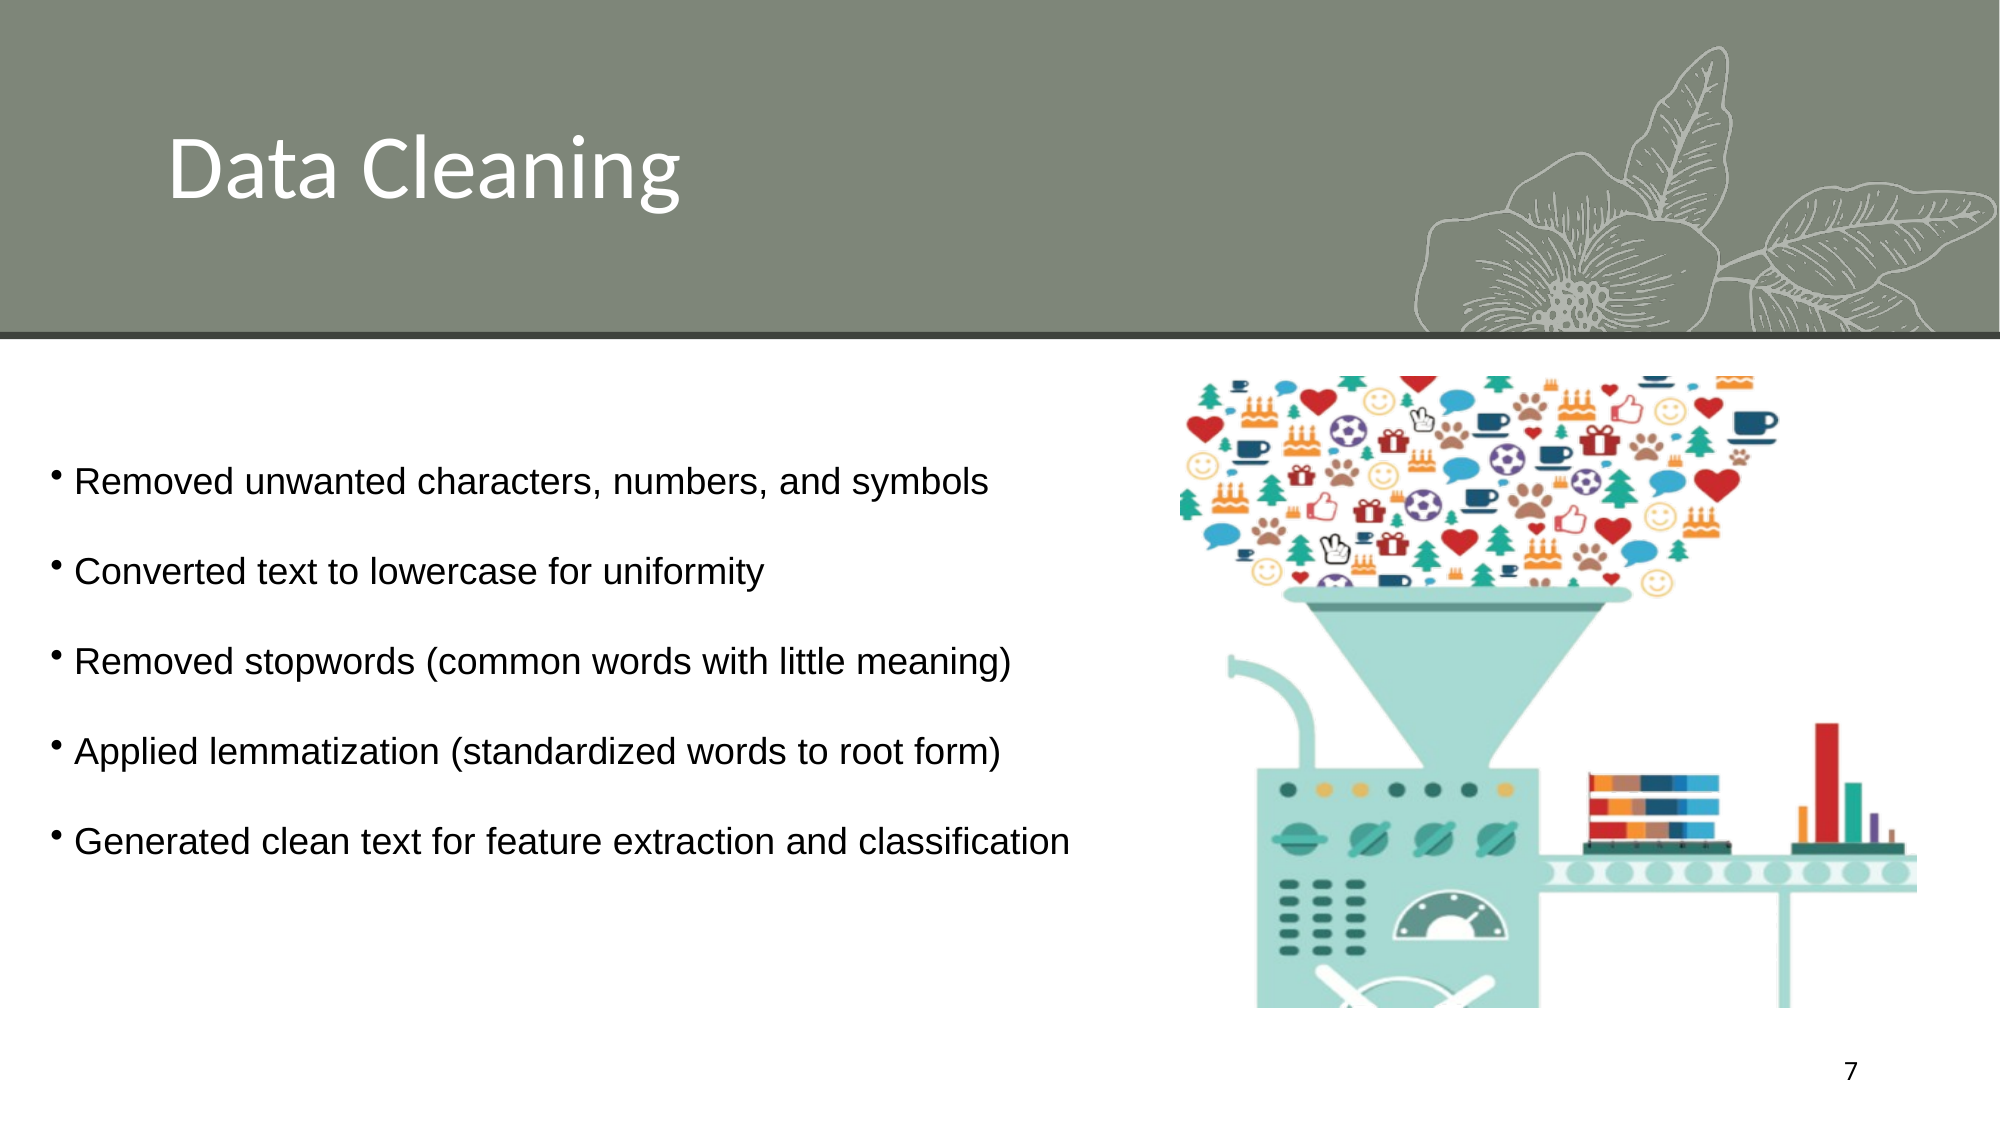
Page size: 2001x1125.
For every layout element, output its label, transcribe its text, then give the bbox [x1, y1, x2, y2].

title Data Cleaning [153, 37, 1716, 300]
picture [1180, 376, 1917, 1009]
slide_number 7 [1744, 1042, 1874, 1103]
text_box Removed unwanted characters, numbers, and symbols Converted text to lowercase for uniformity Removed stopwords (common words with little meaning) Applied lemmatization (standardized words to root form) Generated clean text for feature extraction and classification [35, 449, 1092, 870]
picture [1389, 21, 2001, 336]
